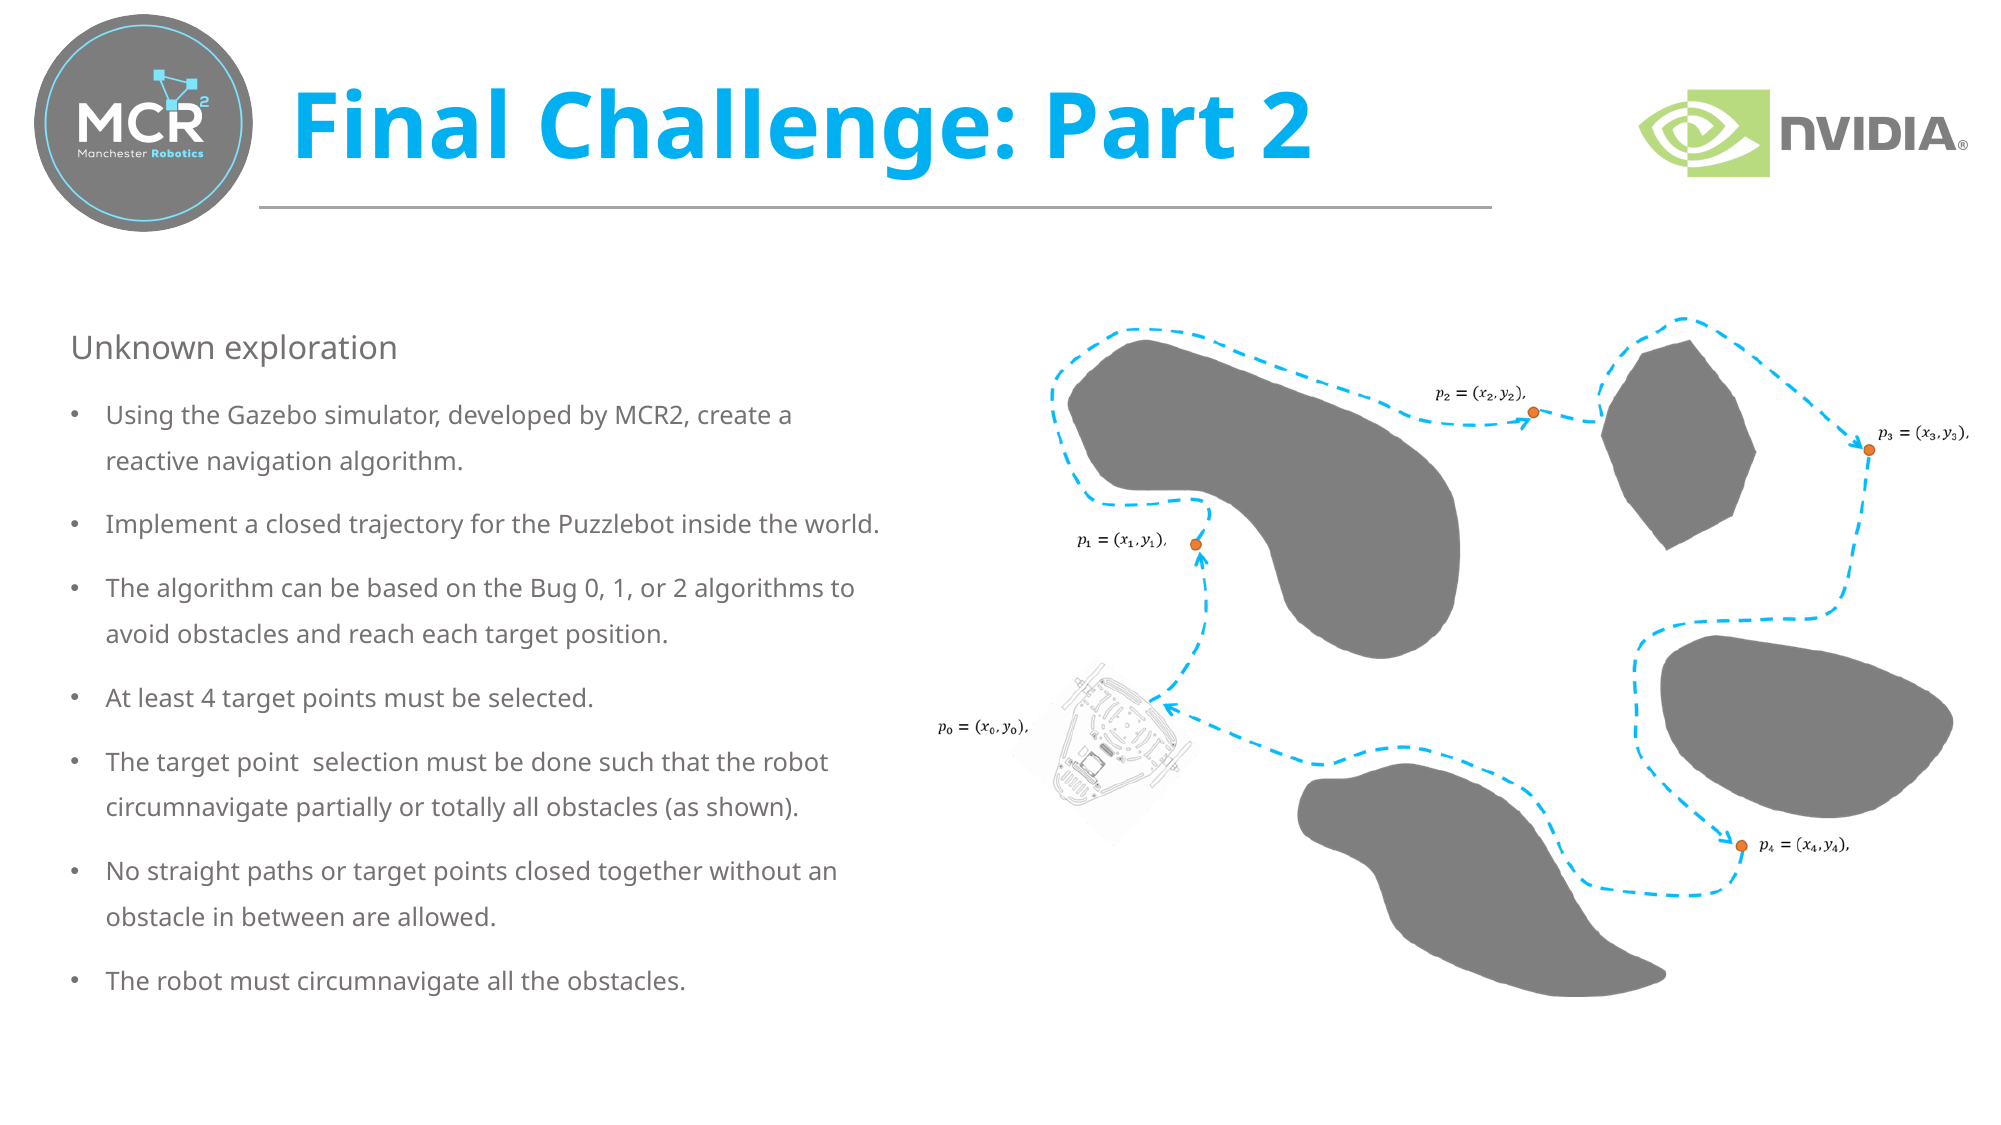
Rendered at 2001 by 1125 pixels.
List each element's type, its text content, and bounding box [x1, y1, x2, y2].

title Final Challenge: Part 2 [275, 19, 1615, 238]
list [928, 317, 1982, 997]
